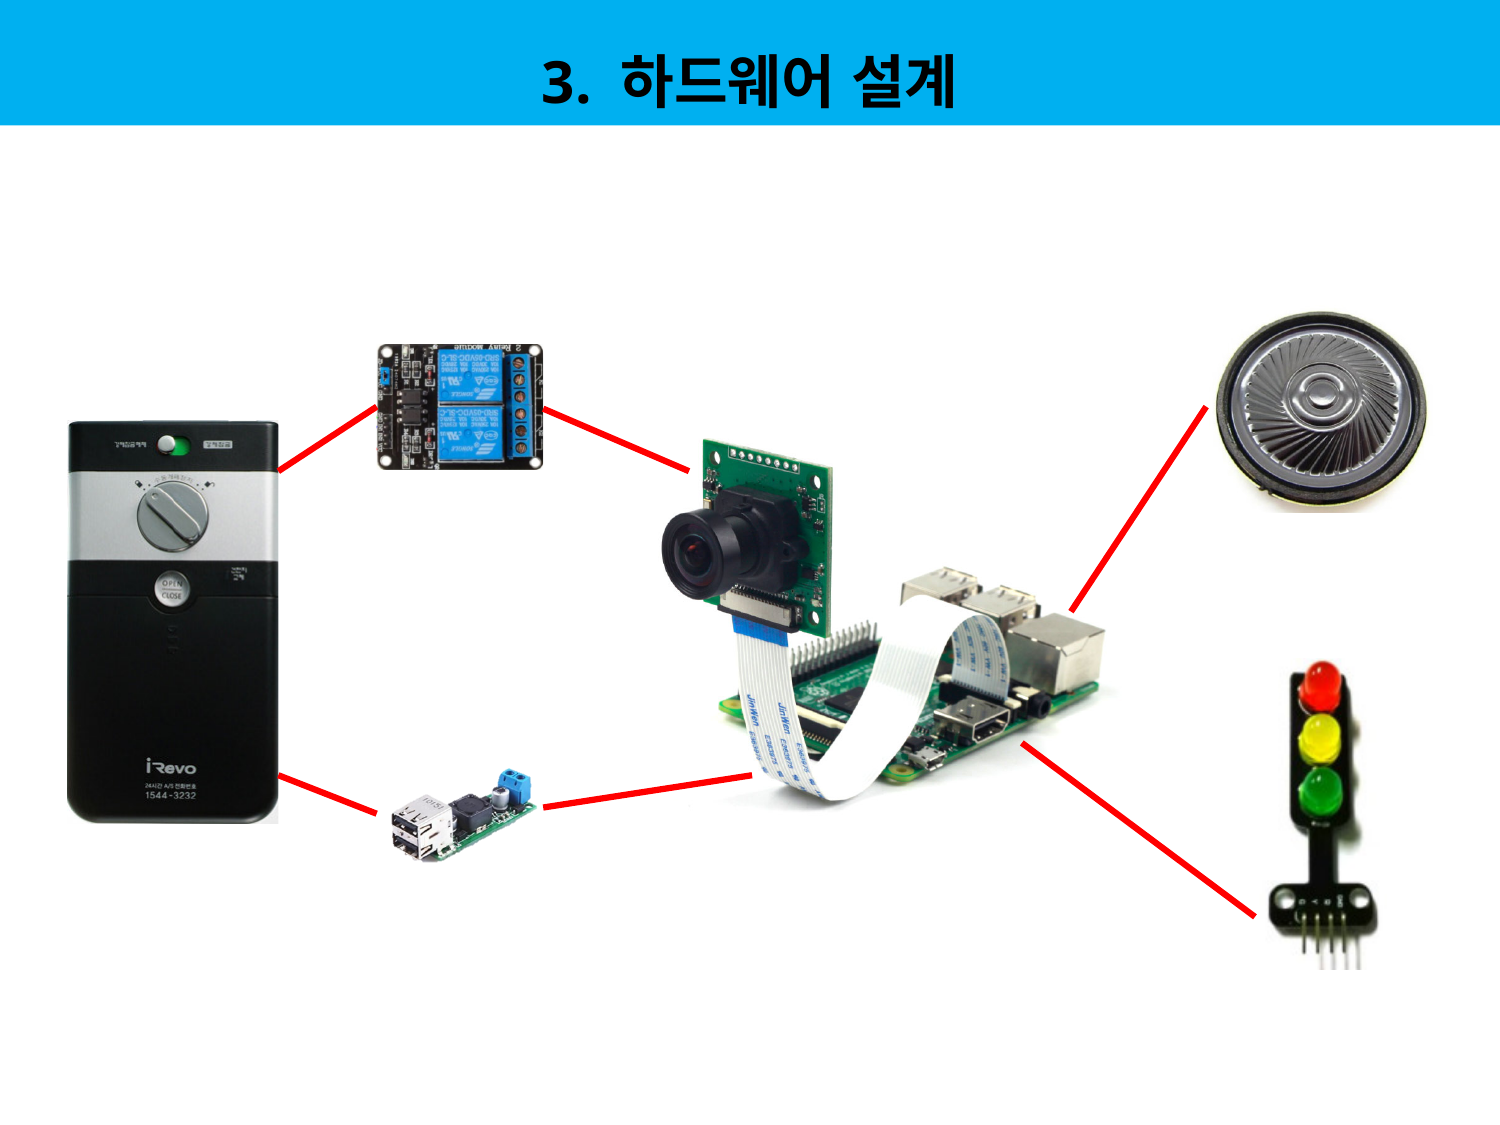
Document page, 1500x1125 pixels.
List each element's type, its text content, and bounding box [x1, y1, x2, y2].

picture [0, 420, 564, 917]
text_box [278, 406, 377, 472]
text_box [278, 774, 377, 814]
picture [633, 363, 1131, 860]
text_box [1070, 406, 1207, 612]
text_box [1021, 742, 1256, 918]
picture [376, 343, 544, 470]
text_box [542, 408, 690, 472]
picture [1254, 658, 1387, 970]
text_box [542, 774, 753, 808]
picture [1205, 300, 1436, 513]
text_box 3. 하드웨어 설계 [0, 0, 1500, 126]
